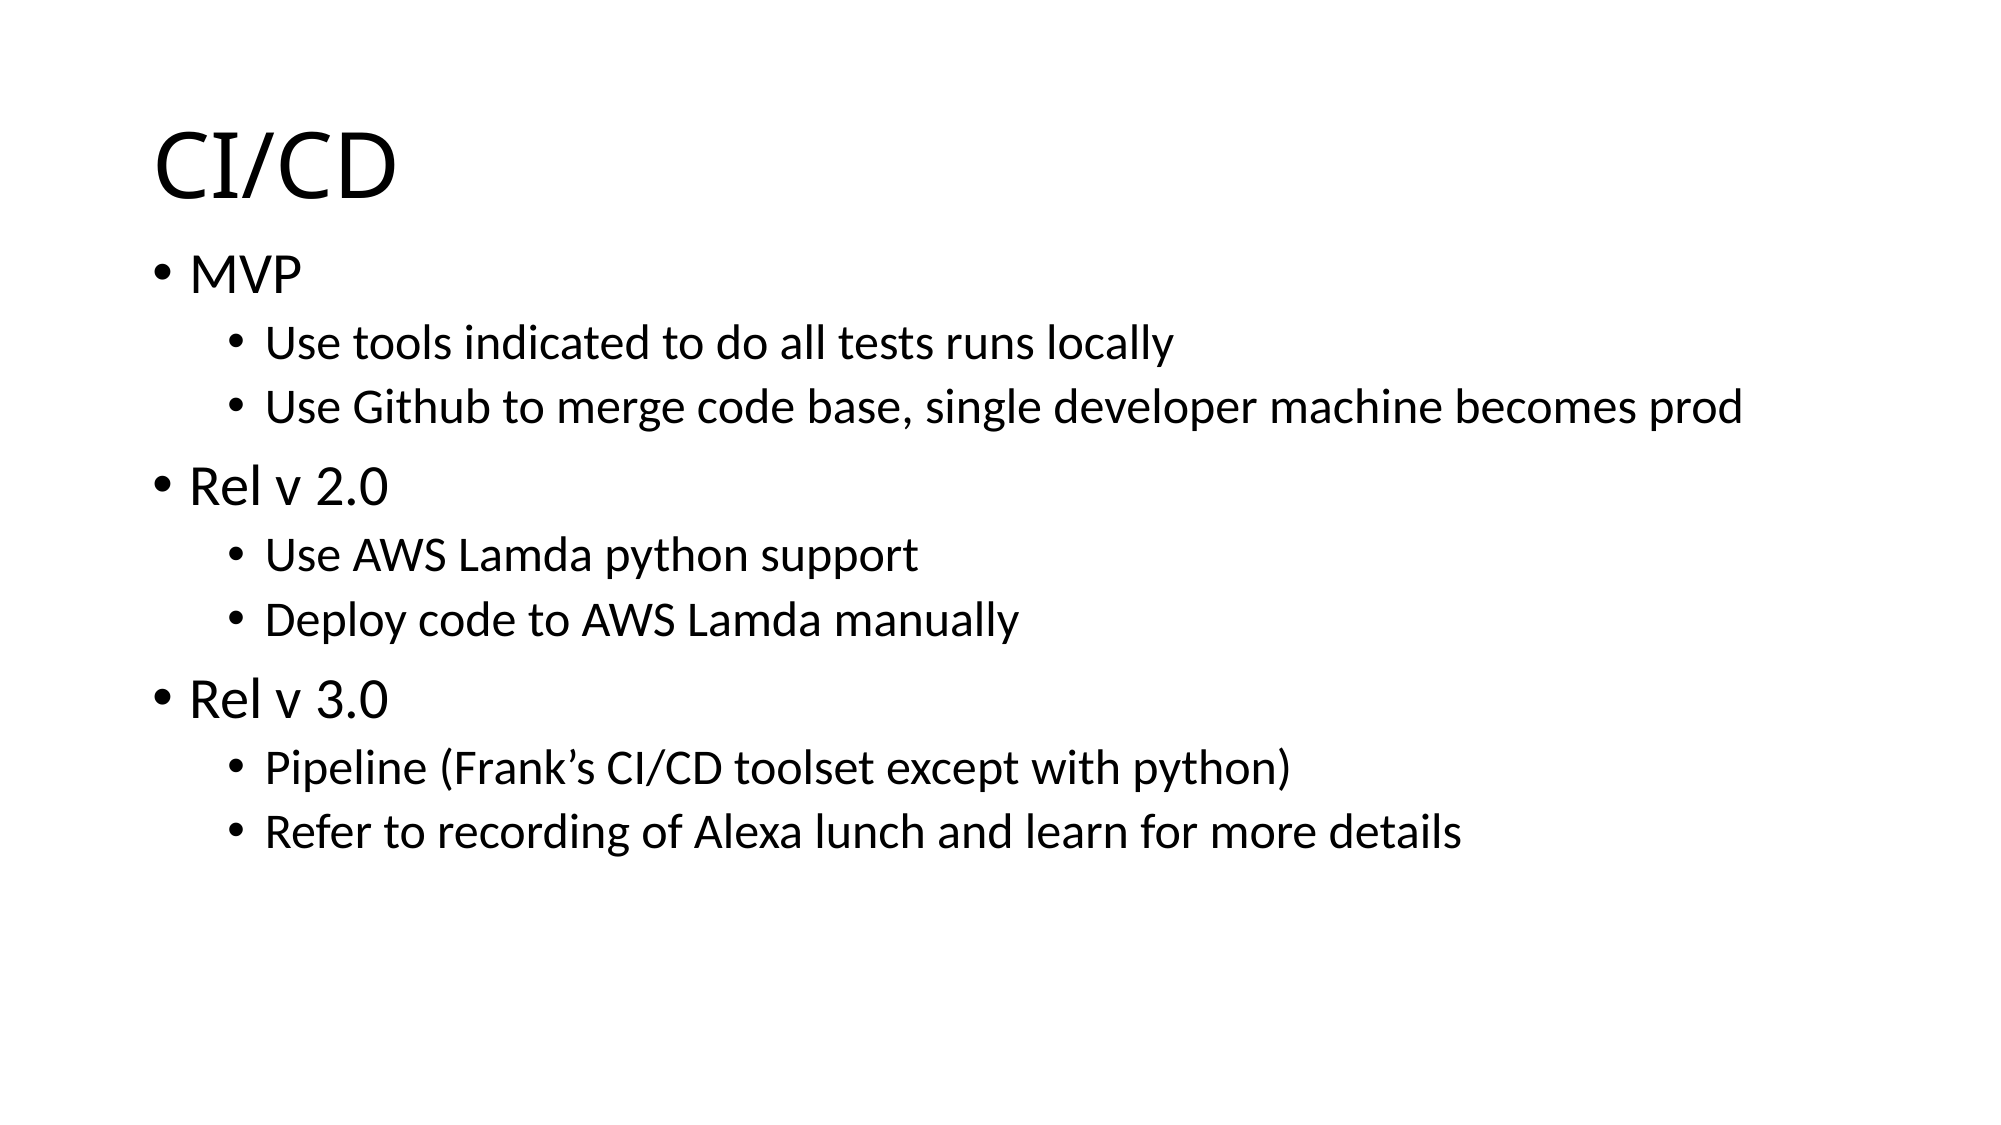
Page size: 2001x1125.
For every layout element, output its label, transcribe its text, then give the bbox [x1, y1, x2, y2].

list MVP Use tools indicated to do all tests runs locally Use Github to merge code base, single developer machine becomes prod Rel v 2.0 Use AWS Lamda python support Deploy code to AWS Lamda manually Rel v 3.0 Pipeline (Frank’s CI/CD toolset except with python) Refer to recording of Alexa lunch and learn for more details [137, 235, 1863, 1014]
title CI/CD [137, 59, 1863, 235]
